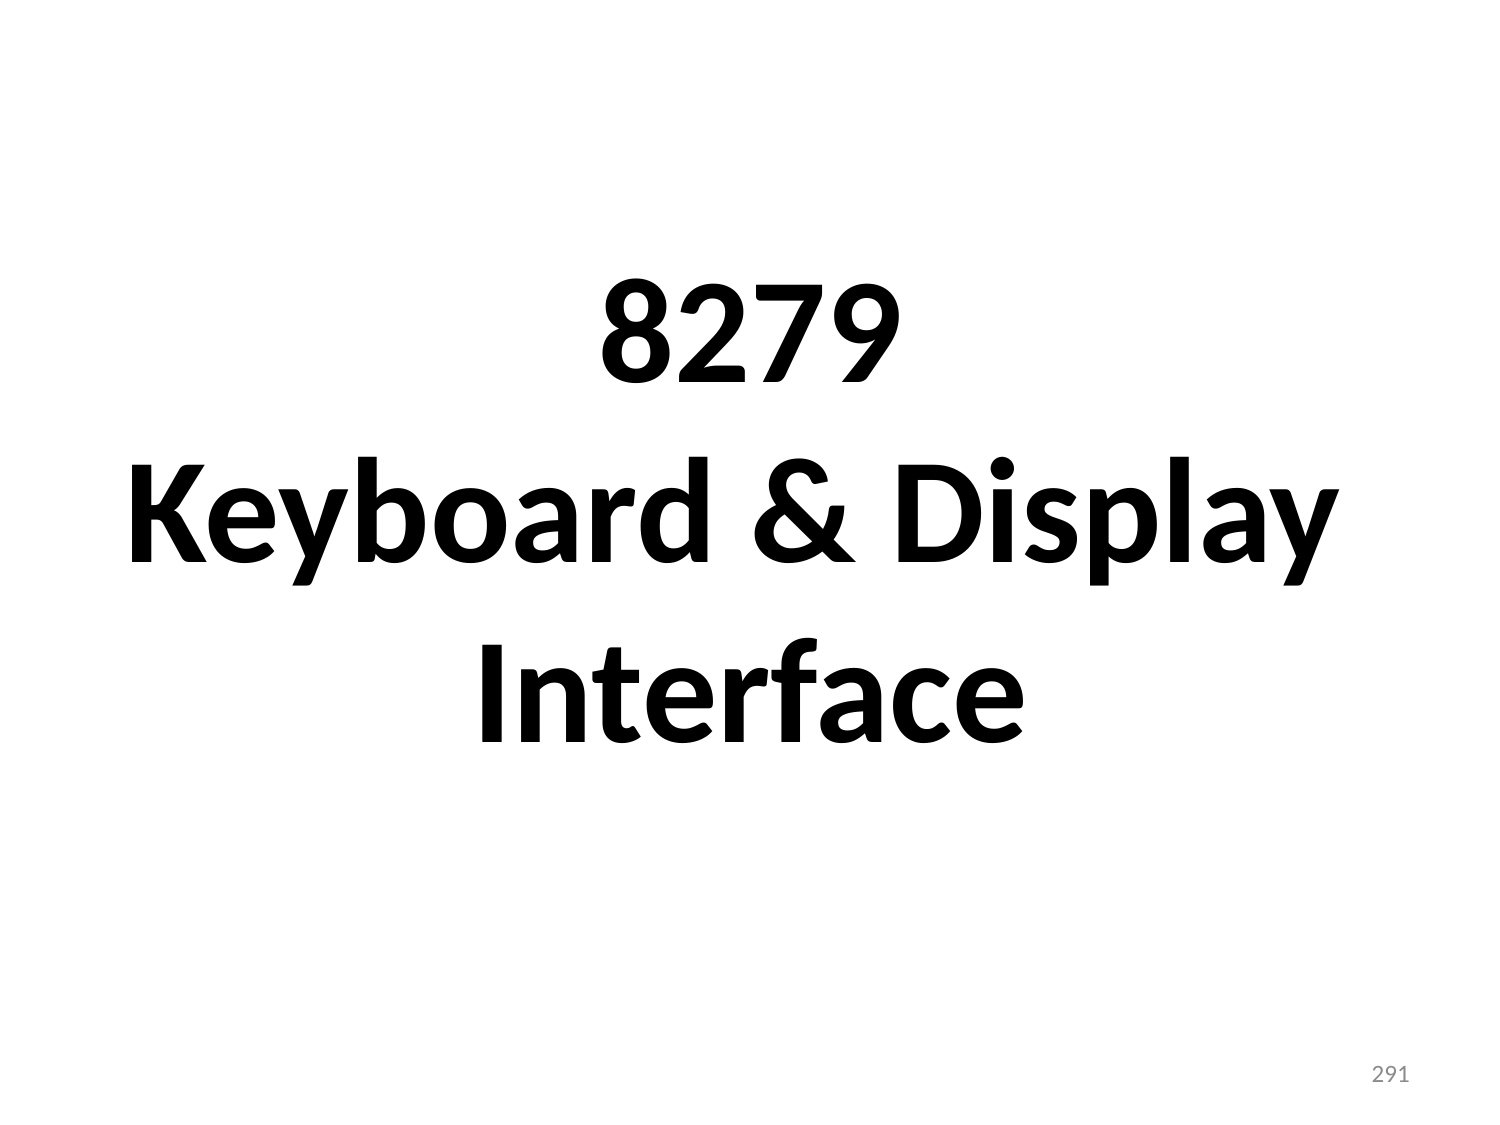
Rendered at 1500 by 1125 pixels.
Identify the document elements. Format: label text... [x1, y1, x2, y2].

text_box 8279 Keyboard & Display Interface [110, 224, 1391, 780]
slide_number 291 [1074, 1042, 1425, 1103]
